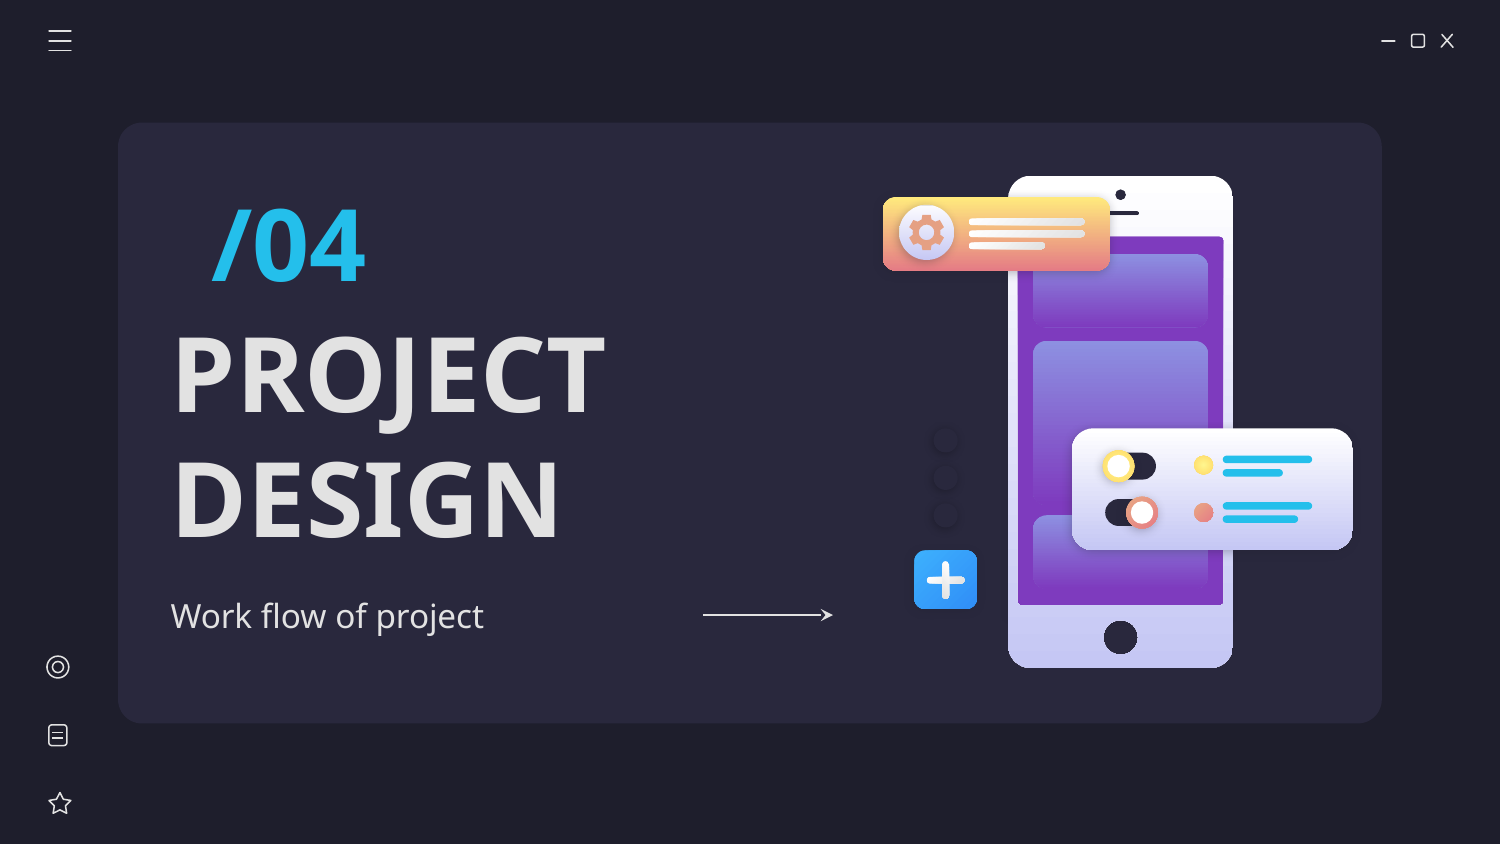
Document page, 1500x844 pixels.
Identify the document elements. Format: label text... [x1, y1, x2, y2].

subtitle Work flow of project [155, 556, 755, 674]
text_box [48, 30, 72, 51]
title PROJECT DESIGN [155, 310, 877, 557]
title /04 [155, 172, 423, 311]
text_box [882, 175, 1354, 669]
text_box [46, 655, 72, 814]
text_box [46, 27, 74, 32]
